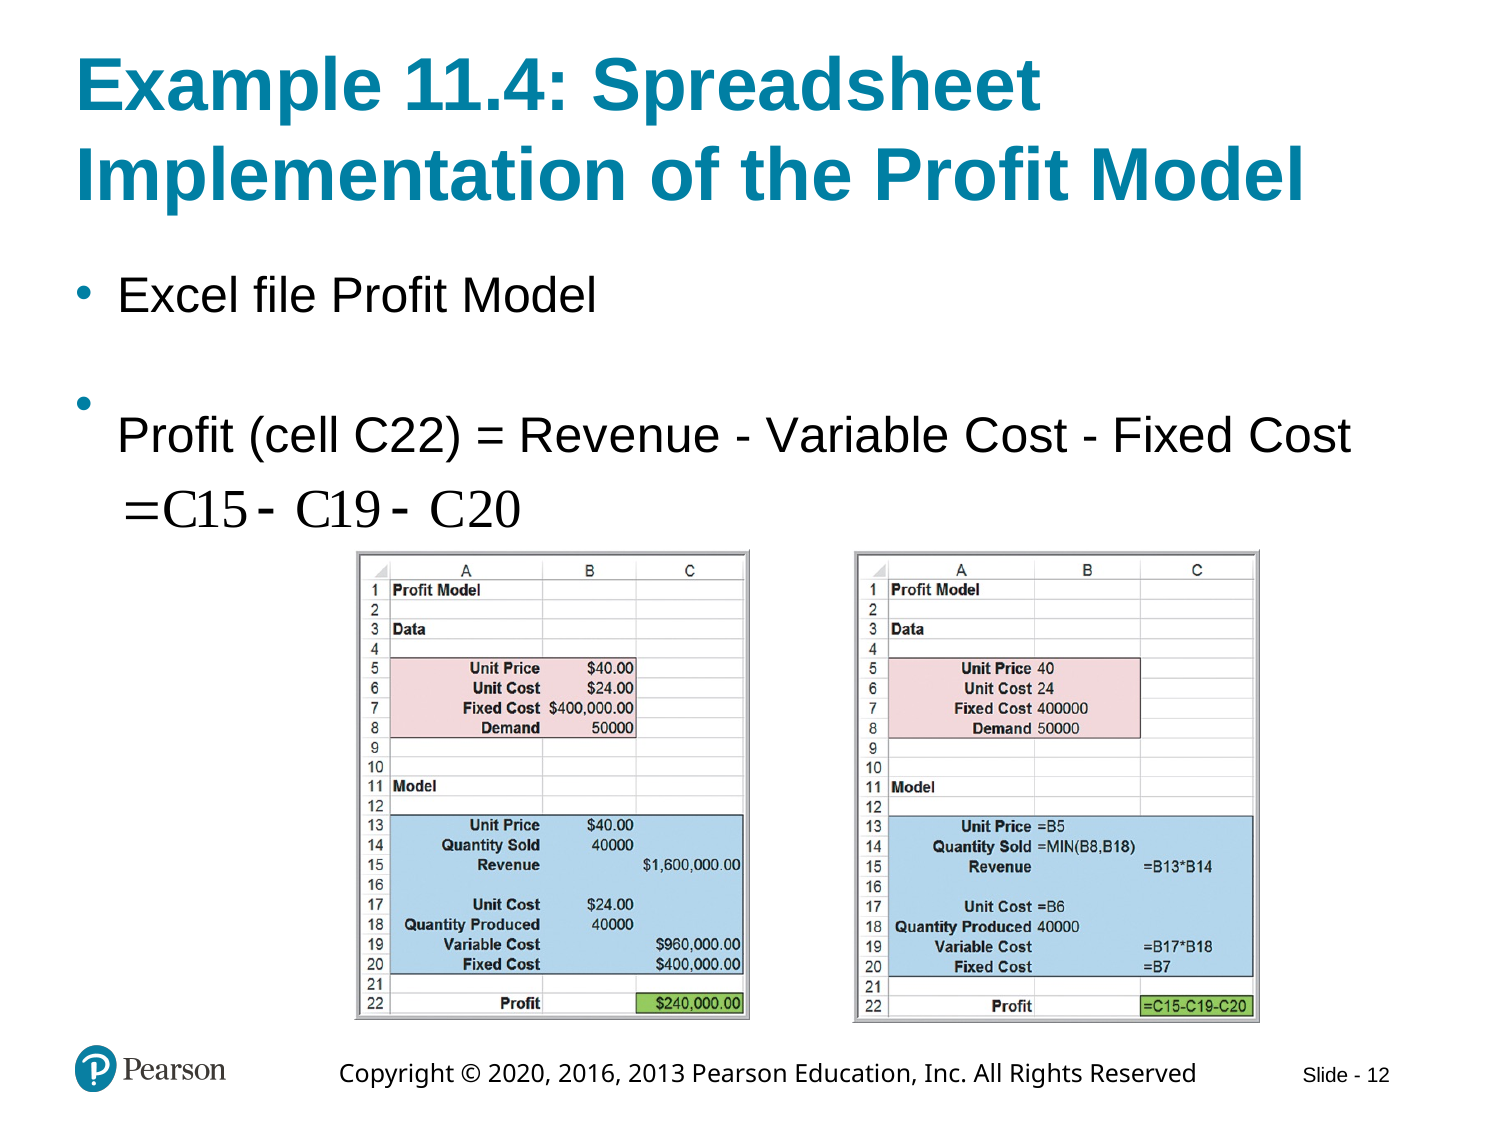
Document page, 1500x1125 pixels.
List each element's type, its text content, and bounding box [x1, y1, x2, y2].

list Excel file Profit Model [75, 262, 635, 356]
picture [75, 1045, 90, 1061]
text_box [116, 483, 527, 535]
title Example 11.4: Spreadsheet Implementation of the Profit Model [75, 35, 1425, 216]
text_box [116, 411, 1357, 468]
picture [852, 549, 1261, 1023]
list [75, 372, 101, 468]
picture [83, 1054, 109, 1079]
picture [75, 1078, 86, 1092]
picture [353, 549, 751, 1020]
picture [101, 1045, 226, 1092]
